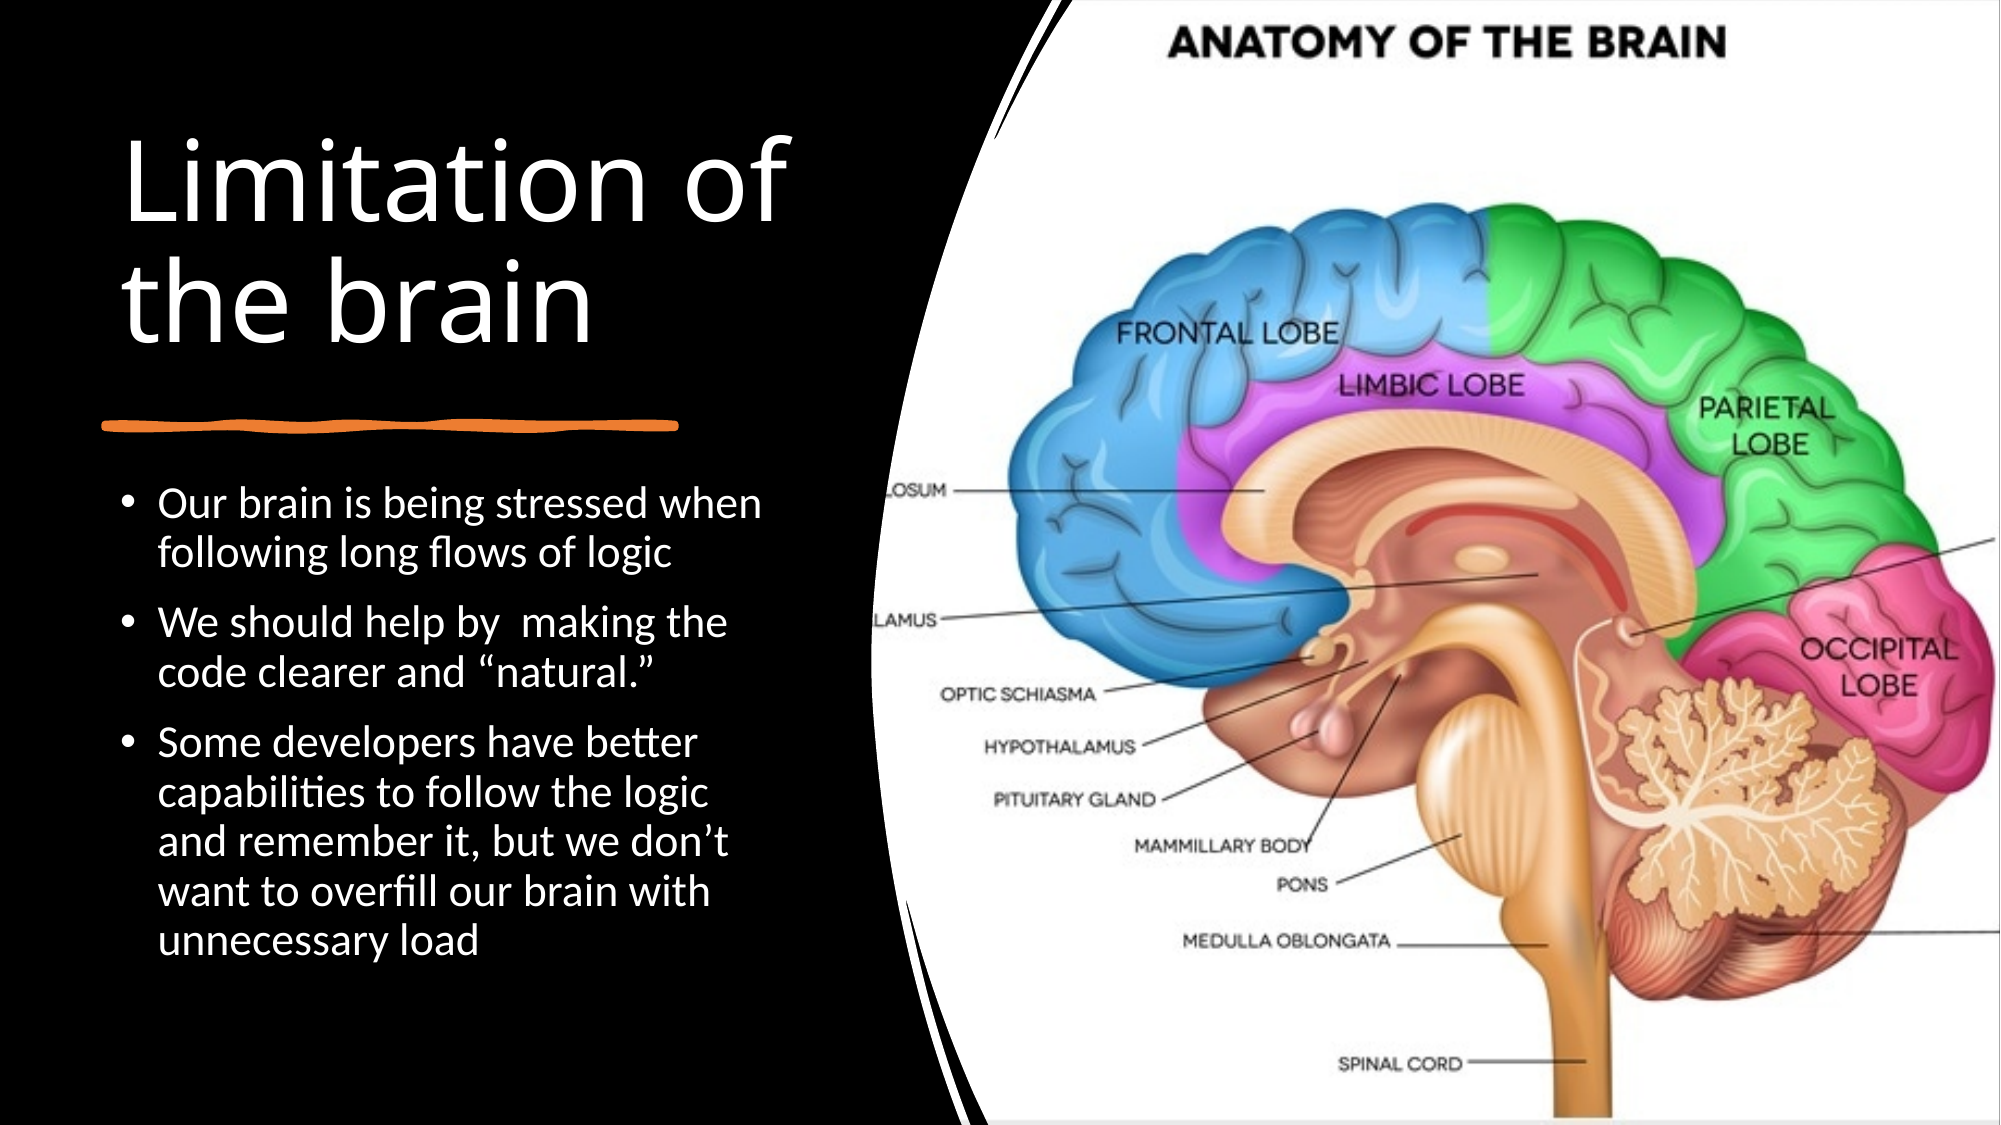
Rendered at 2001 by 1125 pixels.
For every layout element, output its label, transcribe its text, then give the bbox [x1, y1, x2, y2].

text_box [0, 0, 871, 1125]
picture [871, 0, 2000, 1125]
text_box [103, 421, 676, 431]
list Our brain is being stressed when following long flows of logic We should help by making the code clearer and “natural.” Some developers have better capabilities to follow the logic and remember it, but we don’t want to overfill our brain with unnecessary load [105, 471, 802, 1016]
title Limitation of the brain [105, 53, 822, 375]
